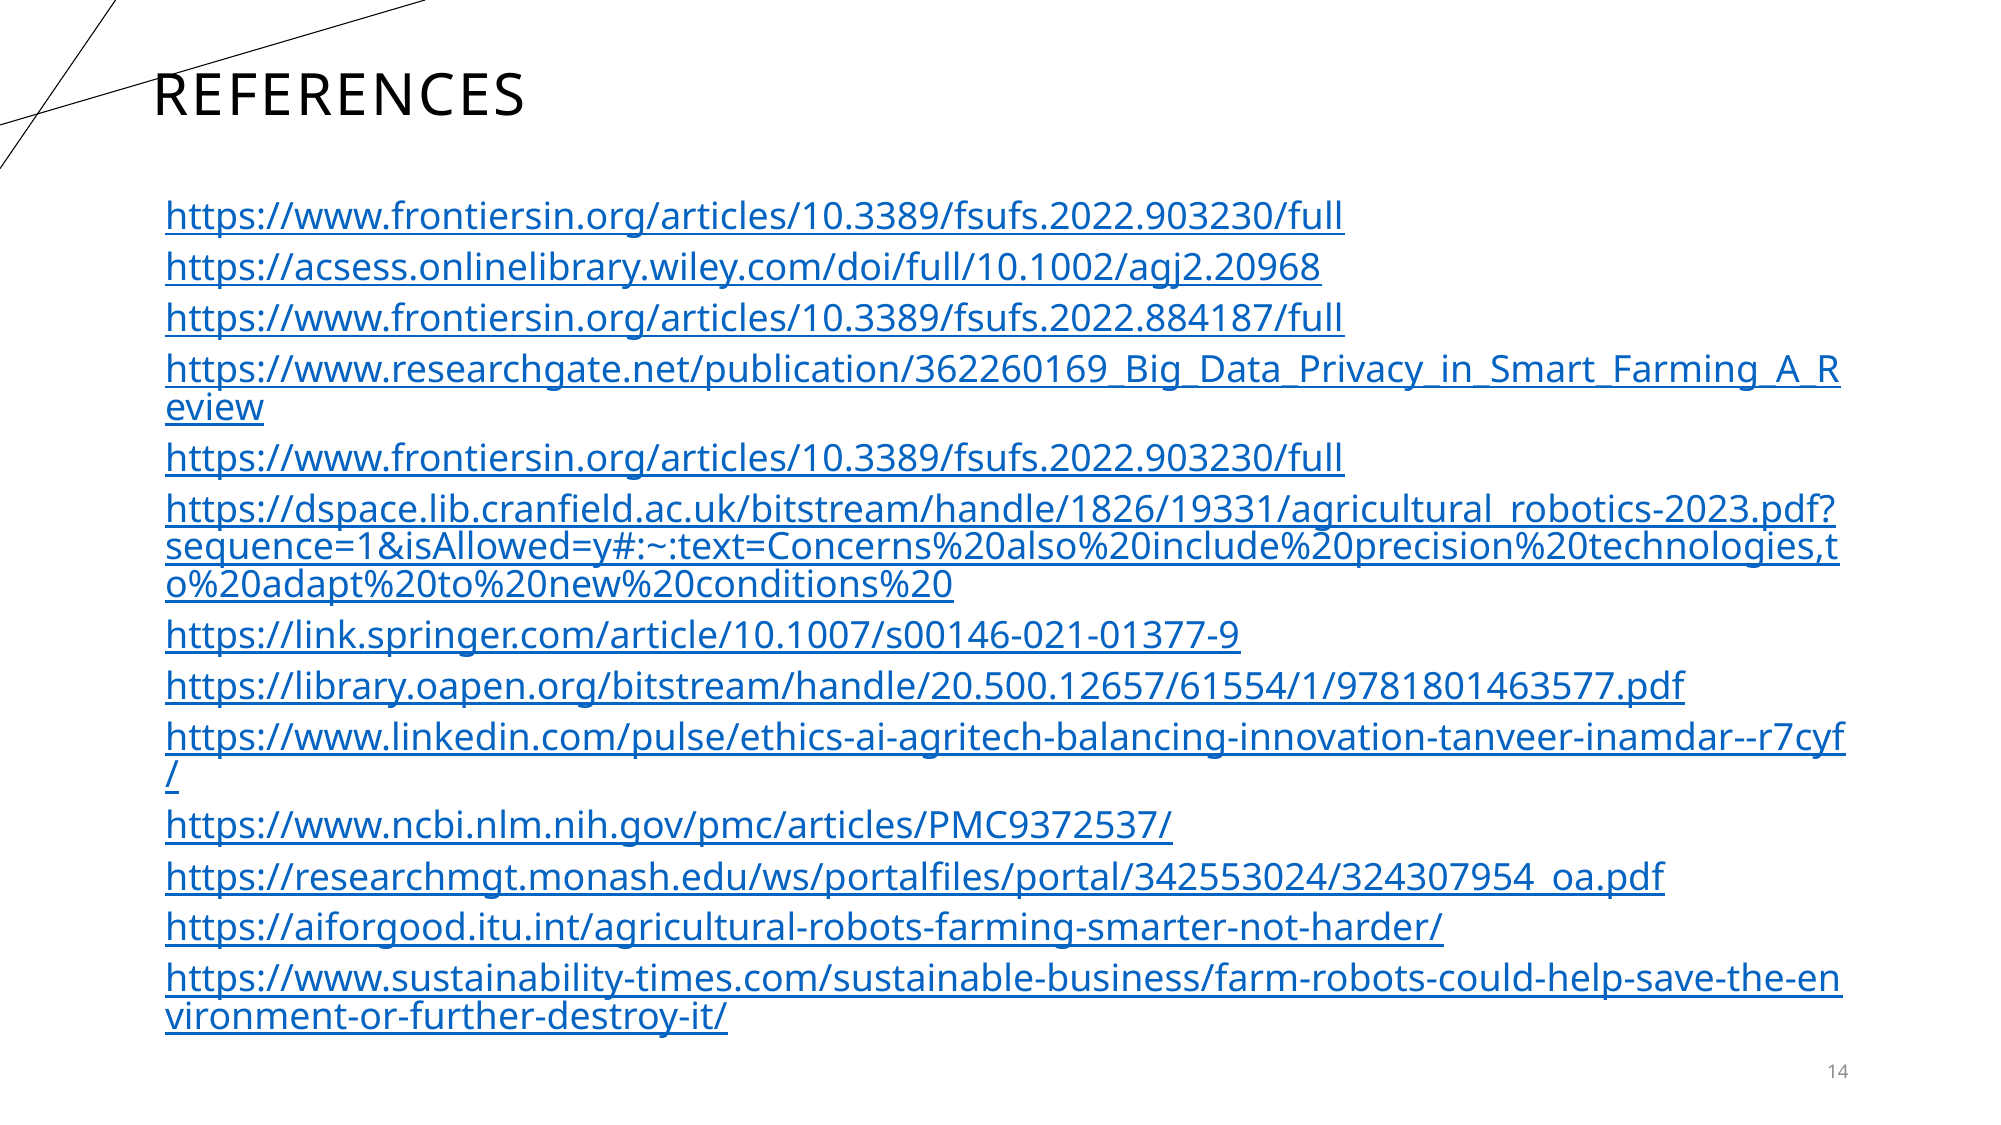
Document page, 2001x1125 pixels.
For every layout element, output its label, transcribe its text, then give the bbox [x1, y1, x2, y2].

title References [137, 57, 1863, 176]
text_box https://www.frontiersin.org/articles/10.3389/fsufs.2022.903230/full https://acsess.onlinelibrary.wiley.com/doi/full/10.1002/agj2.20968 https://www.frontiersin.org/articles/10.3389/fsufs.2022.884187/full https://www.researchgate.net/publication/362260169_Big_Data_Privacy_in_Smart_Farming_A_Review https://www.frontiersin.org/articles/10.3389/fsufs.2022.903230/full https://dspace.lib.cranfield.ac.uk/bitstream/handle/1826/19331/agricultural_robotics-2023.pdf?sequence=1&isAllowed=y#:~:text=Concerns%20also%20include%20precision%20technologies,to%20adapt%20to%20new%20conditions%20 https://link.springer.com/article/10.1007/s00146-021-01377-9 https://library.oapen.org/bitstream/handle/20.500.12657/61554/1/9781801463577.pdf https://www.linkedin.com/pulse/ethics-ai-agritech-balancing-innovation-tanveer-inamdar--r7cyf/ https://www.ncbi.nlm.nih.gov/pmc/articles/PMC9372537/ https://researchmgt.monash.edu/ws/portalfiles/portal/342553024/324307954_oa.pdf https://aiforgood.itu.int/agricultural-robots-farming-smarter-not-harder/ https://www.sustainability-times.com/sustainable-business/farm-robots-could-help-save-the-environment-or-further-destroy-it/ [149, 184, 1863, 998]
slide_number 14 [1701, 1042, 1864, 1103]
